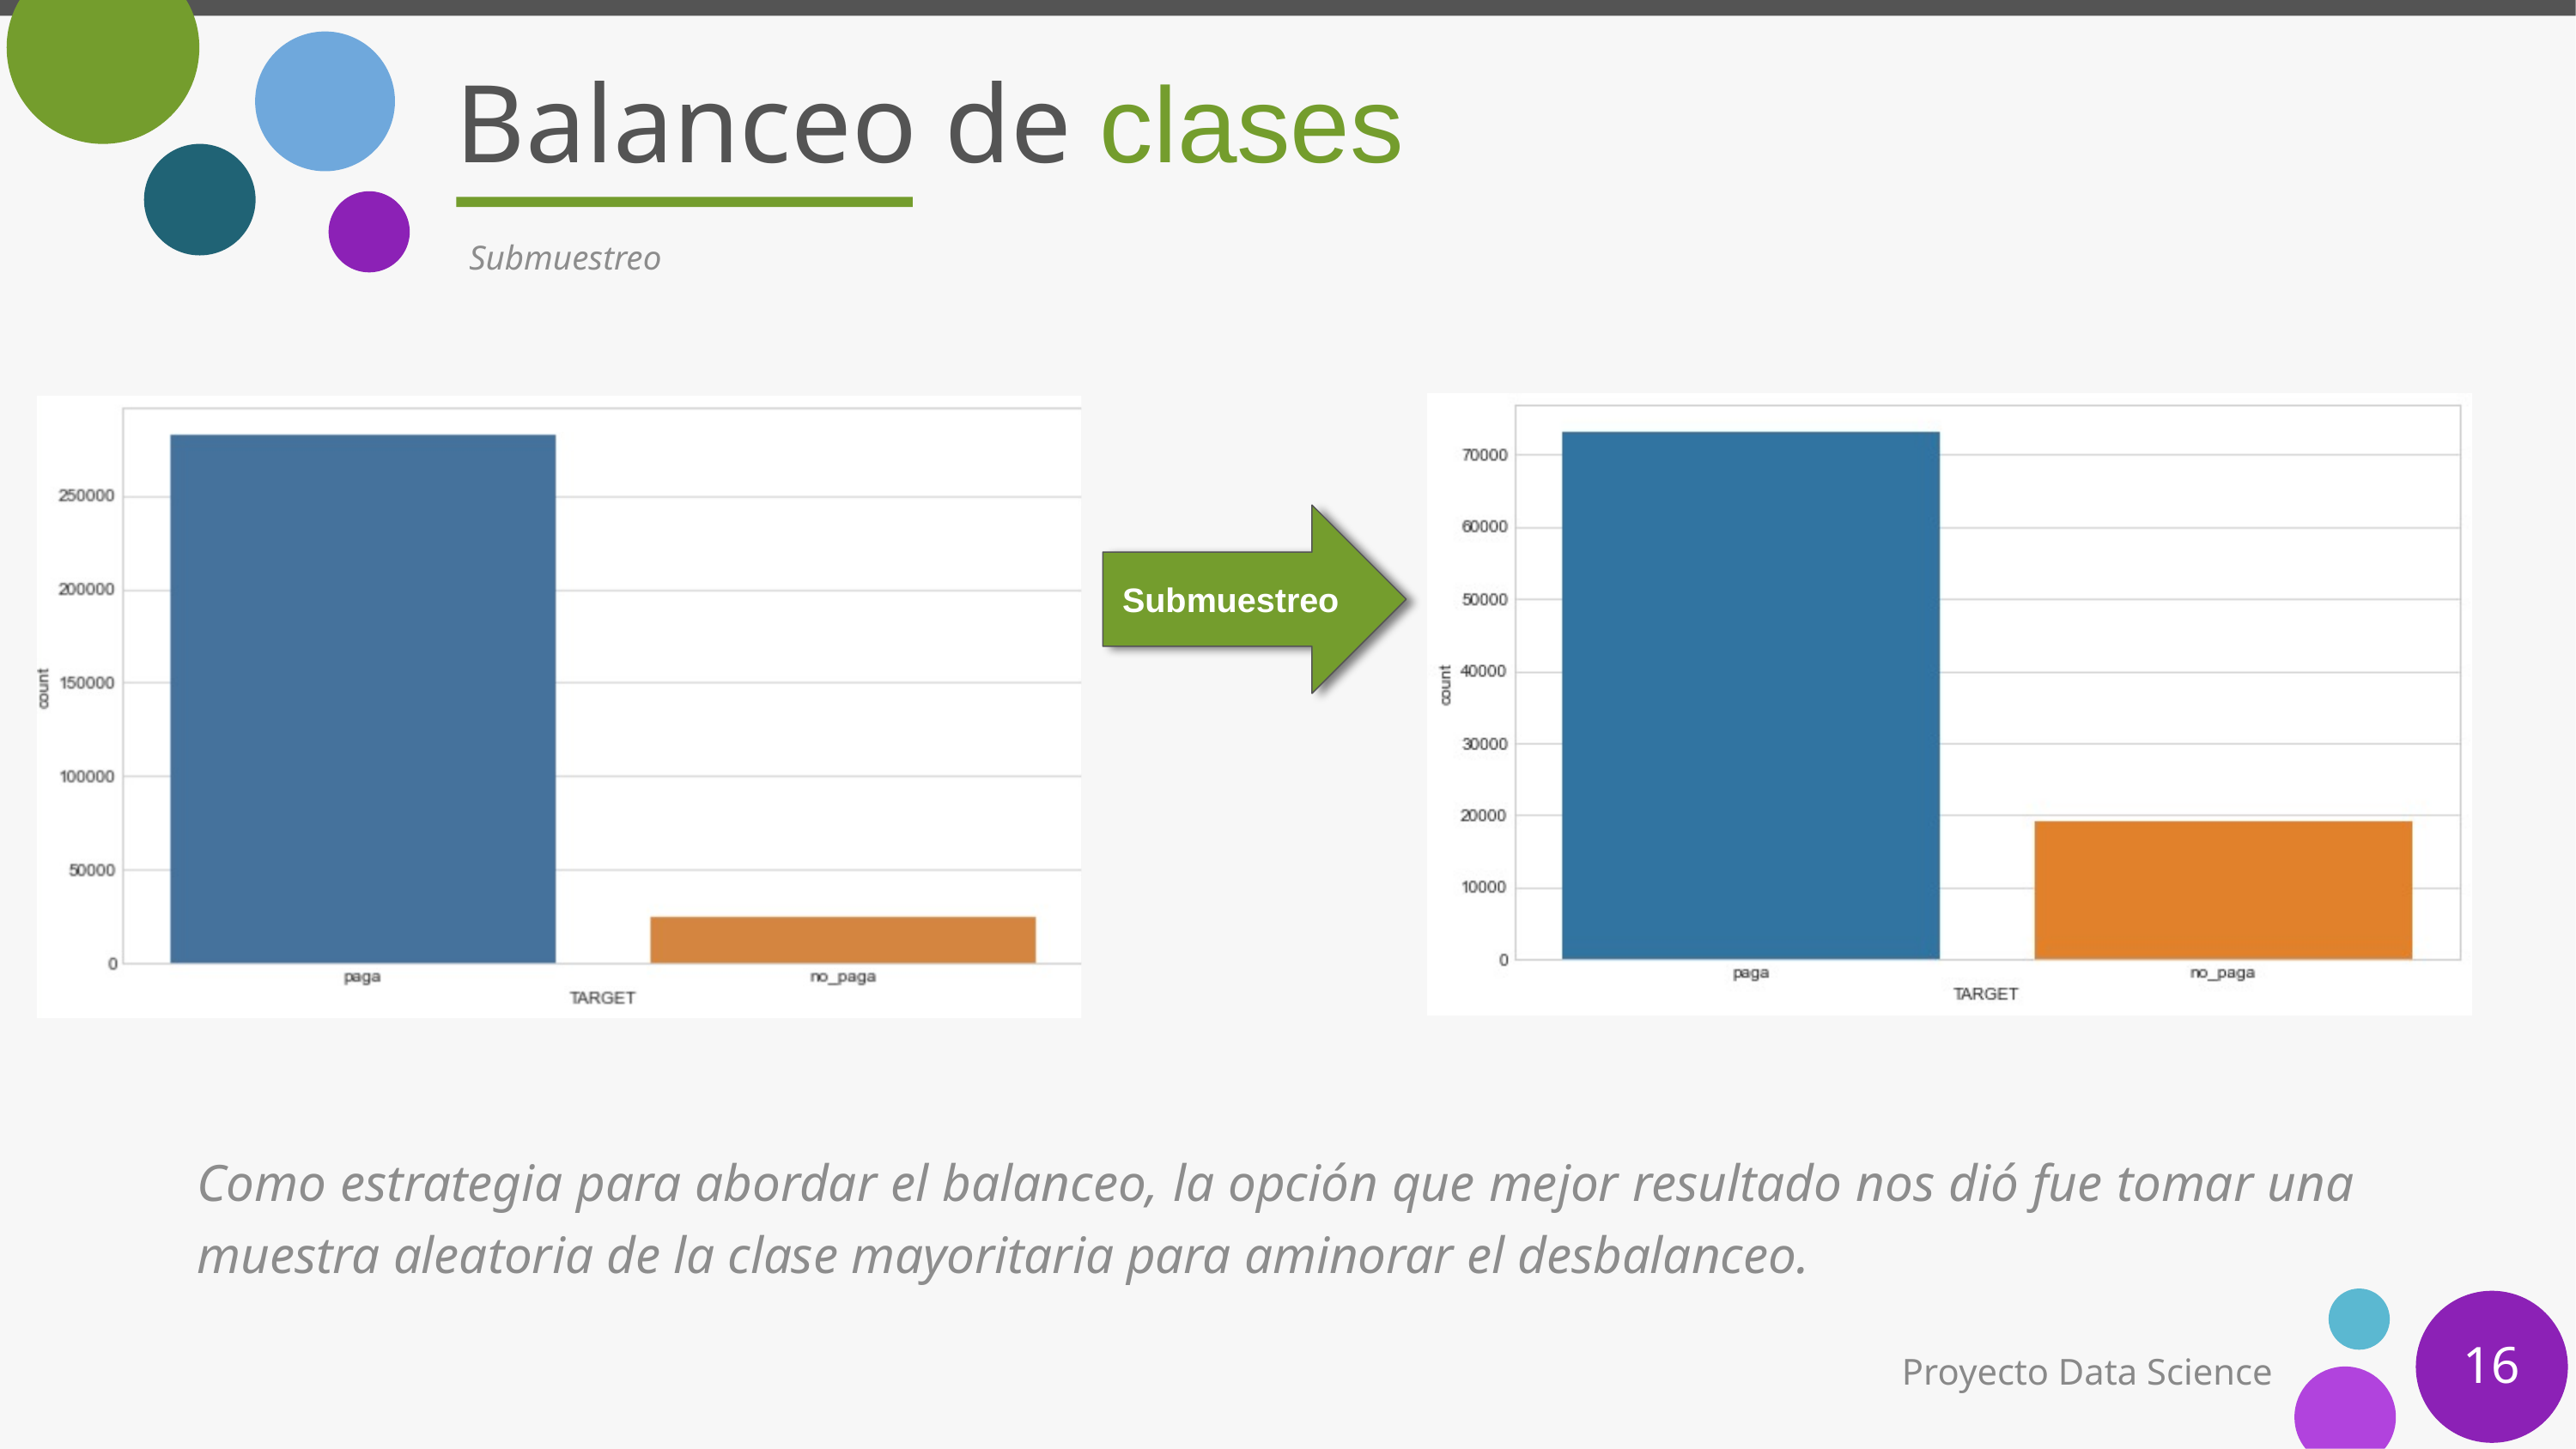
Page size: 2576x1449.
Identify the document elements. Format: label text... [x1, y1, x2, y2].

picture [36, 396, 1082, 1018]
list Submuestreo [446, 217, 2465, 288]
slide_number ‹#› [2415, 1328, 2568, 1406]
list Como estrategia para abordar el balanceo, la opción que mejor resultado nos dió fue tomar una muestra aleatoria de la clase mayoritaria para aminorar el desbalanceo. [173, 1017, 2378, 1406]
title Balanceo de clases [433, 34, 2454, 204]
text_box Submuestreo [1103, 505, 1406, 694]
picture [1426, 393, 2472, 1016]
footer Proyecto Data Science [1479, 1406, 2296, 1410]
